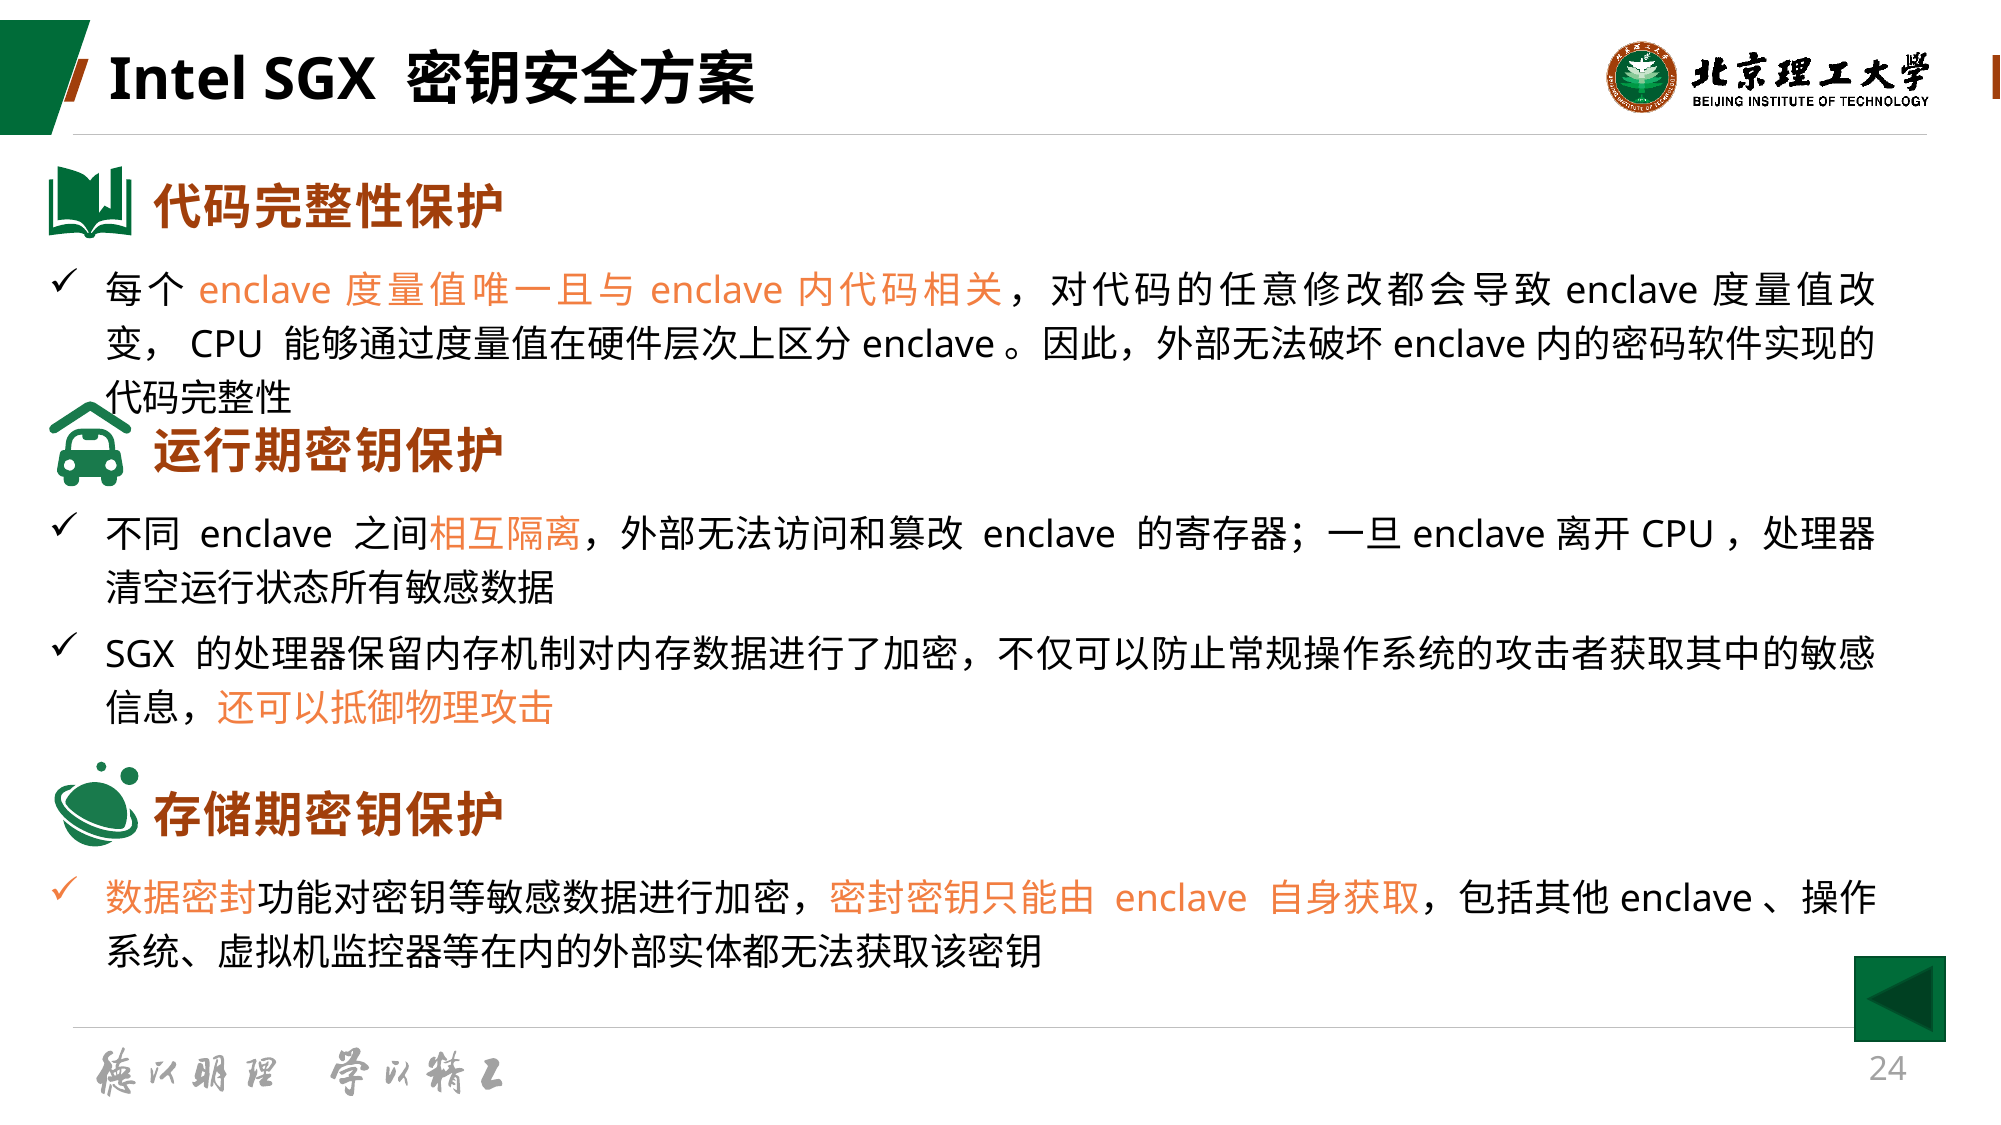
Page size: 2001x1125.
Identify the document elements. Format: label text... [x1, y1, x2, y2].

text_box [48, 401, 1877, 728]
title Intel SGX 密钥安全方案 [94, 40, 1513, 120]
text_box [1854, 956, 1946, 1042]
picture [1606, 41, 1929, 113]
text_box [48, 166, 1877, 367]
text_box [48, 761, 1877, 976]
